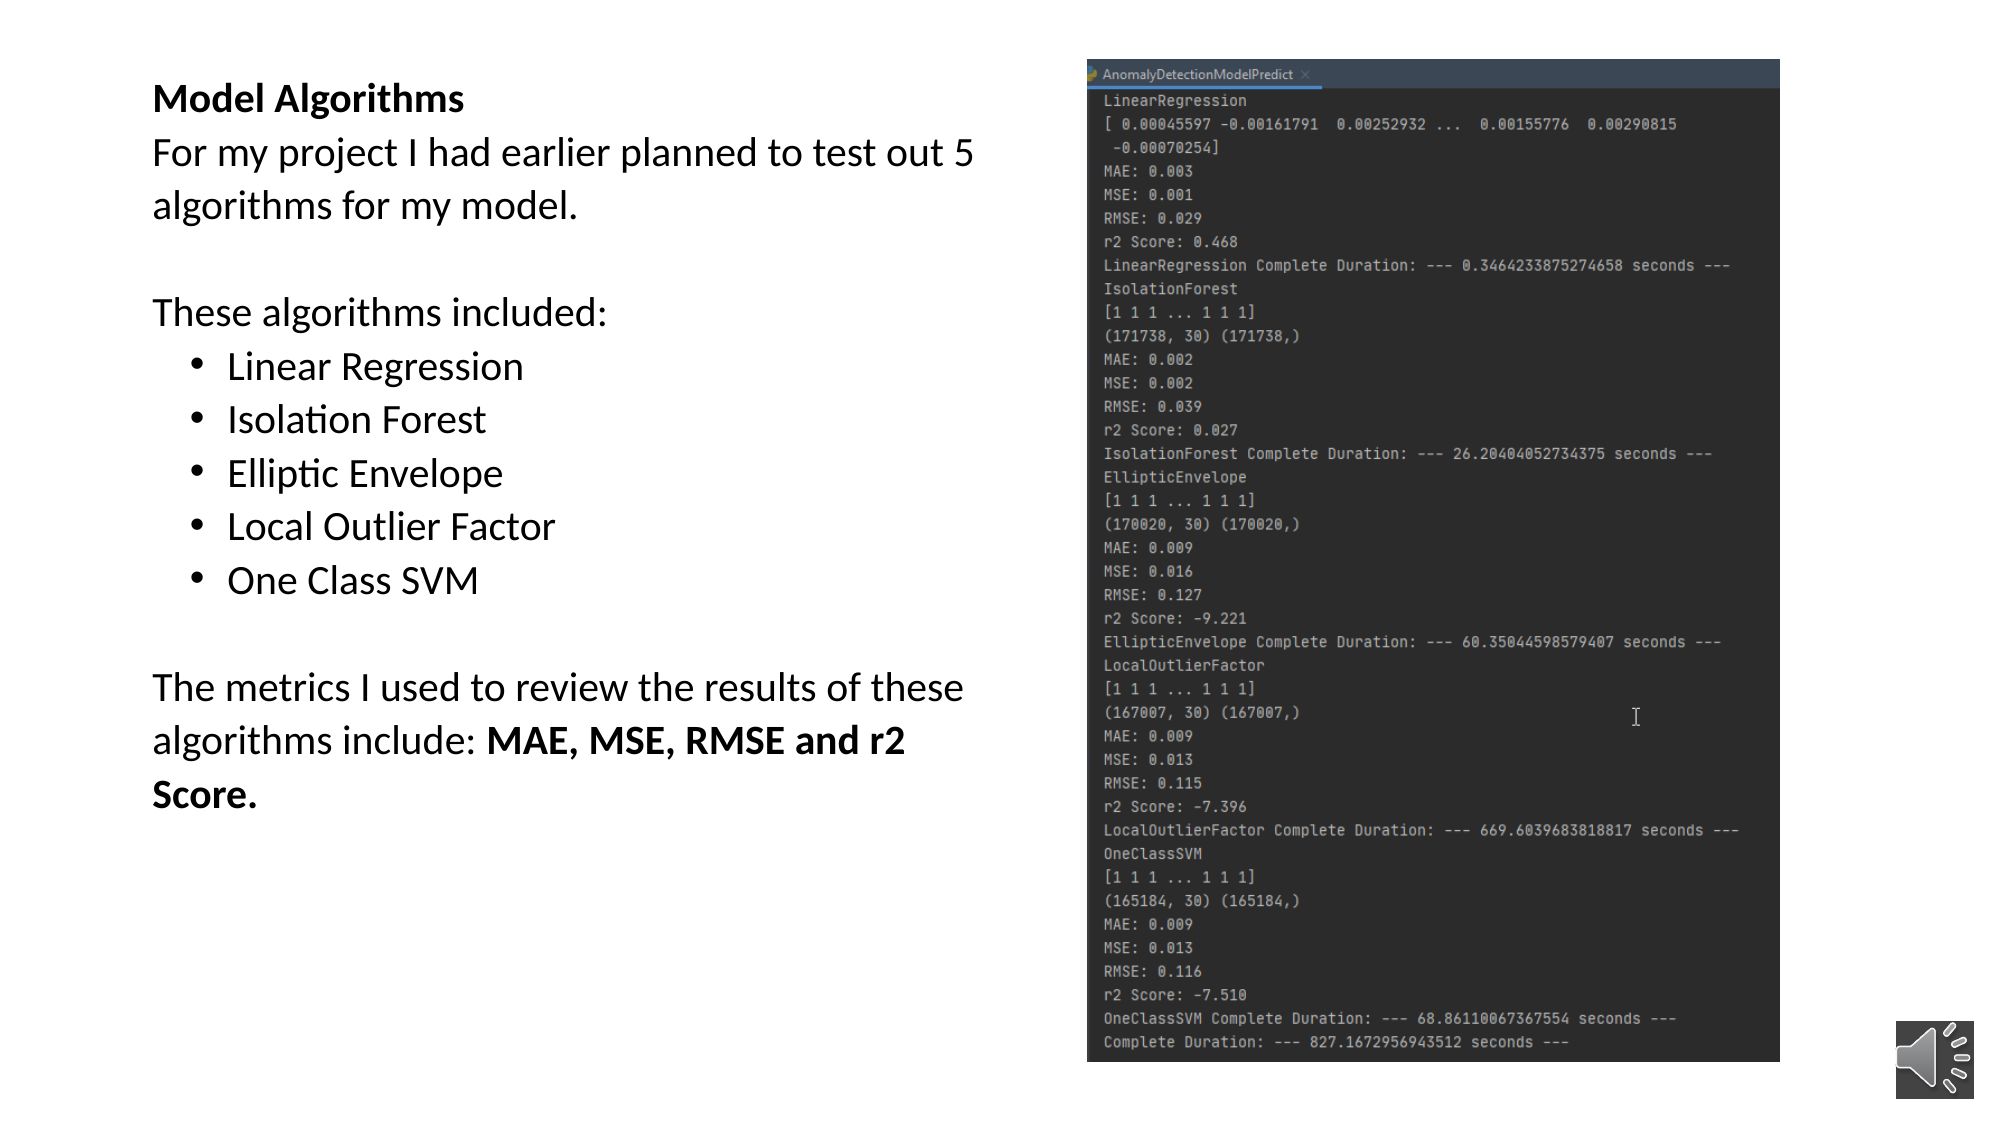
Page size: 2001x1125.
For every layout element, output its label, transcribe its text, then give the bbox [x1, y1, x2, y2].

list Model Algorithms For my project I had earlier planned to test out 5 algorithms for my model. These algorithms included: Linear Regression Isolation Forest Elliptic Envelope Local Outlier Factor One Class SVM The metrics I used to review the results of these algorithms include: MAE, MSE, RMSE and r2 Score. [137, 59, 1000, 1062]
picture [1086, 59, 1780, 1062]
picture [1894, 1019, 1975, 1100]
